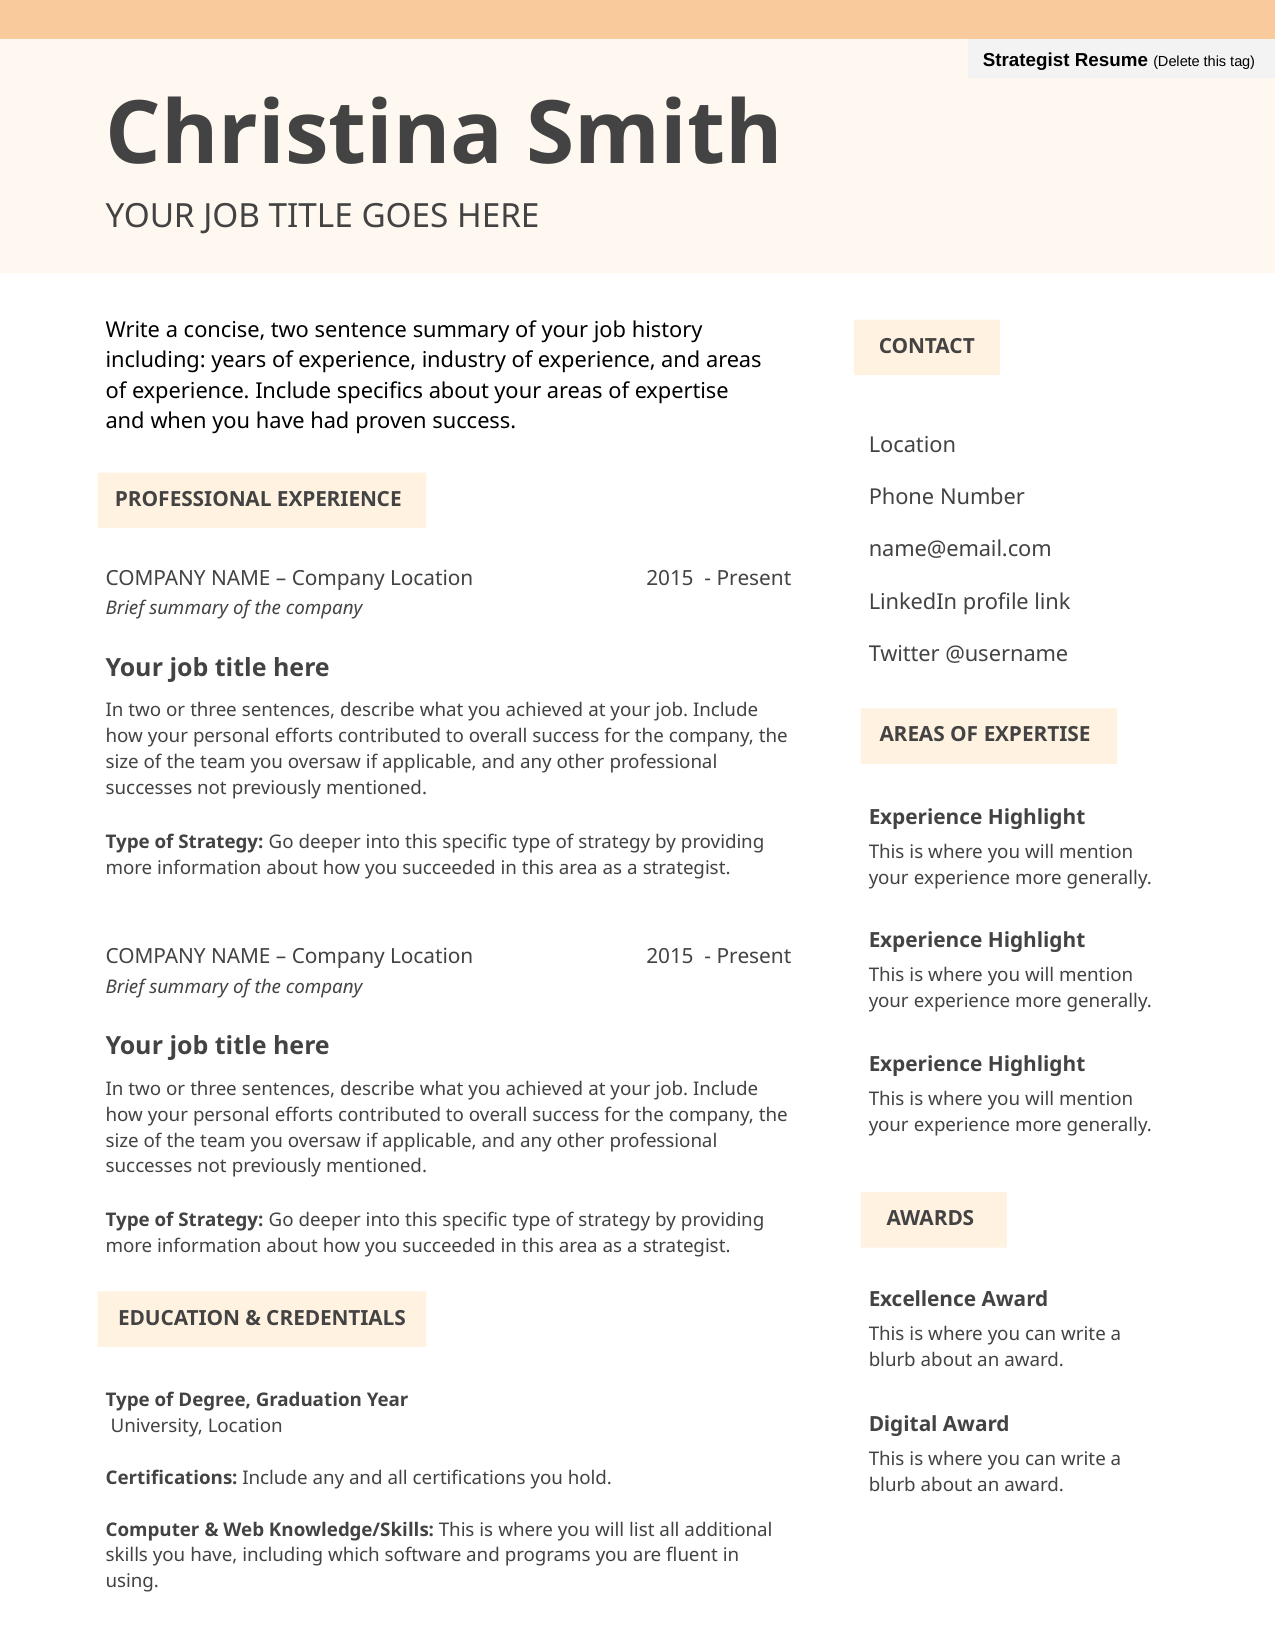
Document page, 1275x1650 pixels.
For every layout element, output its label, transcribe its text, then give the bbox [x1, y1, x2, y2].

text_box PROFESSIONAL EXPERIENCE [97, 472, 419, 523]
text_box In two or three sentences, describe what you achieved at your job. Include how your personal efforts contributed to overall success for the company, the size of the team you oversaw if applicable, and any other professional successes not previously mentioned. [90, 679, 807, 811]
text_box This is where you will mention your experience more generally. [853, 1068, 1175, 1151]
text_box Brief summary of the company [90, 579, 552, 631]
text_box 2015 - Present [517, 546, 807, 604]
text_box Write a concise, two sentence summary of your job history including: years of experience, industry of experience, and areas of experience. Include specifics about your areas of expertise and when you have had proven success. [90, 297, 789, 448]
text_box [0, 39, 1275, 274]
text_box CONTACT [853, 319, 1000, 370]
text_box Brief summary of the company [90, 958, 552, 1010]
text_box [97, 1342, 427, 1347]
text_box Strategist Resume (Delete this tag) [967, 39, 1275, 79]
text_box This is where you will mention your experience more generally. [853, 944, 1175, 1027]
text_box [860, 1192, 1007, 1248]
text_box Christina Smith [90, 60, 839, 178]
text_box [860, 708, 1118, 764]
text_box Type of Degree, Graduation Year University, Location Certifications: Include any and all certifications you hold. Computer & Web Knowledge/Skills: This is where you will list all additional skills you have, including which software and programs you are fluent in using. [90, 1369, 807, 1607]
text_box [853, 370, 1000, 376]
text_box Location Phone Number name@email.com LinkedIn profile link Twitter @username [853, 388, 1175, 682]
text_box Experience Highlight [853, 1032, 1175, 1068]
text_box Digital Award [853, 1392, 1175, 1428]
text_box This is where you can write a blurb about an award. [853, 1303, 1175, 1385]
text_box This is where you will mention your experience more generally. [853, 821, 1175, 903]
text_box In two or three sentences, describe what you achieved at your job. Include how your personal efforts contributed to overall success for the company, the size of the team you oversaw if applicable, and any other professional successes not previously mentioned. [90, 1058, 807, 1189]
text_box Experience Highlight [853, 909, 1175, 944]
text_box COMPANY NAME – Company Location [90, 925, 517, 958]
text_box AWARDS [860, 1192, 1000, 1243]
text_box Experience Highlight [853, 785, 1175, 821]
text_box [0, 0, 1275, 39]
text_box This is where you can write a blurb about an award. [853, 1428, 1175, 1536]
text_box Type of Strategy: Go deeper into this specific type of strategy by providing more information about how you succeeded in this area as a strategist. [90, 1189, 807, 1272]
text_box EDUCATION & CREDENTIALS [97, 1291, 427, 1342]
text_box Excellence Award [853, 1267, 1175, 1303]
text_box AREAS OF EXPERTISE [860, 708, 1110, 759]
text_box 2015 - Present [517, 925, 807, 983]
text_box YOUR JOB TITLE GOES HERE [90, 178, 839, 249]
text_box Your job title here [90, 1010, 552, 1058]
text_box COMPANY NAME – Company Location [90, 546, 517, 579]
text_box Type of Strategy: Go deeper into this specific type of strategy by providing more information about how you succeeded in this area as a strategist. [90, 811, 807, 893]
text_box [97, 472, 427, 529]
text_box Your job title here [90, 631, 552, 679]
